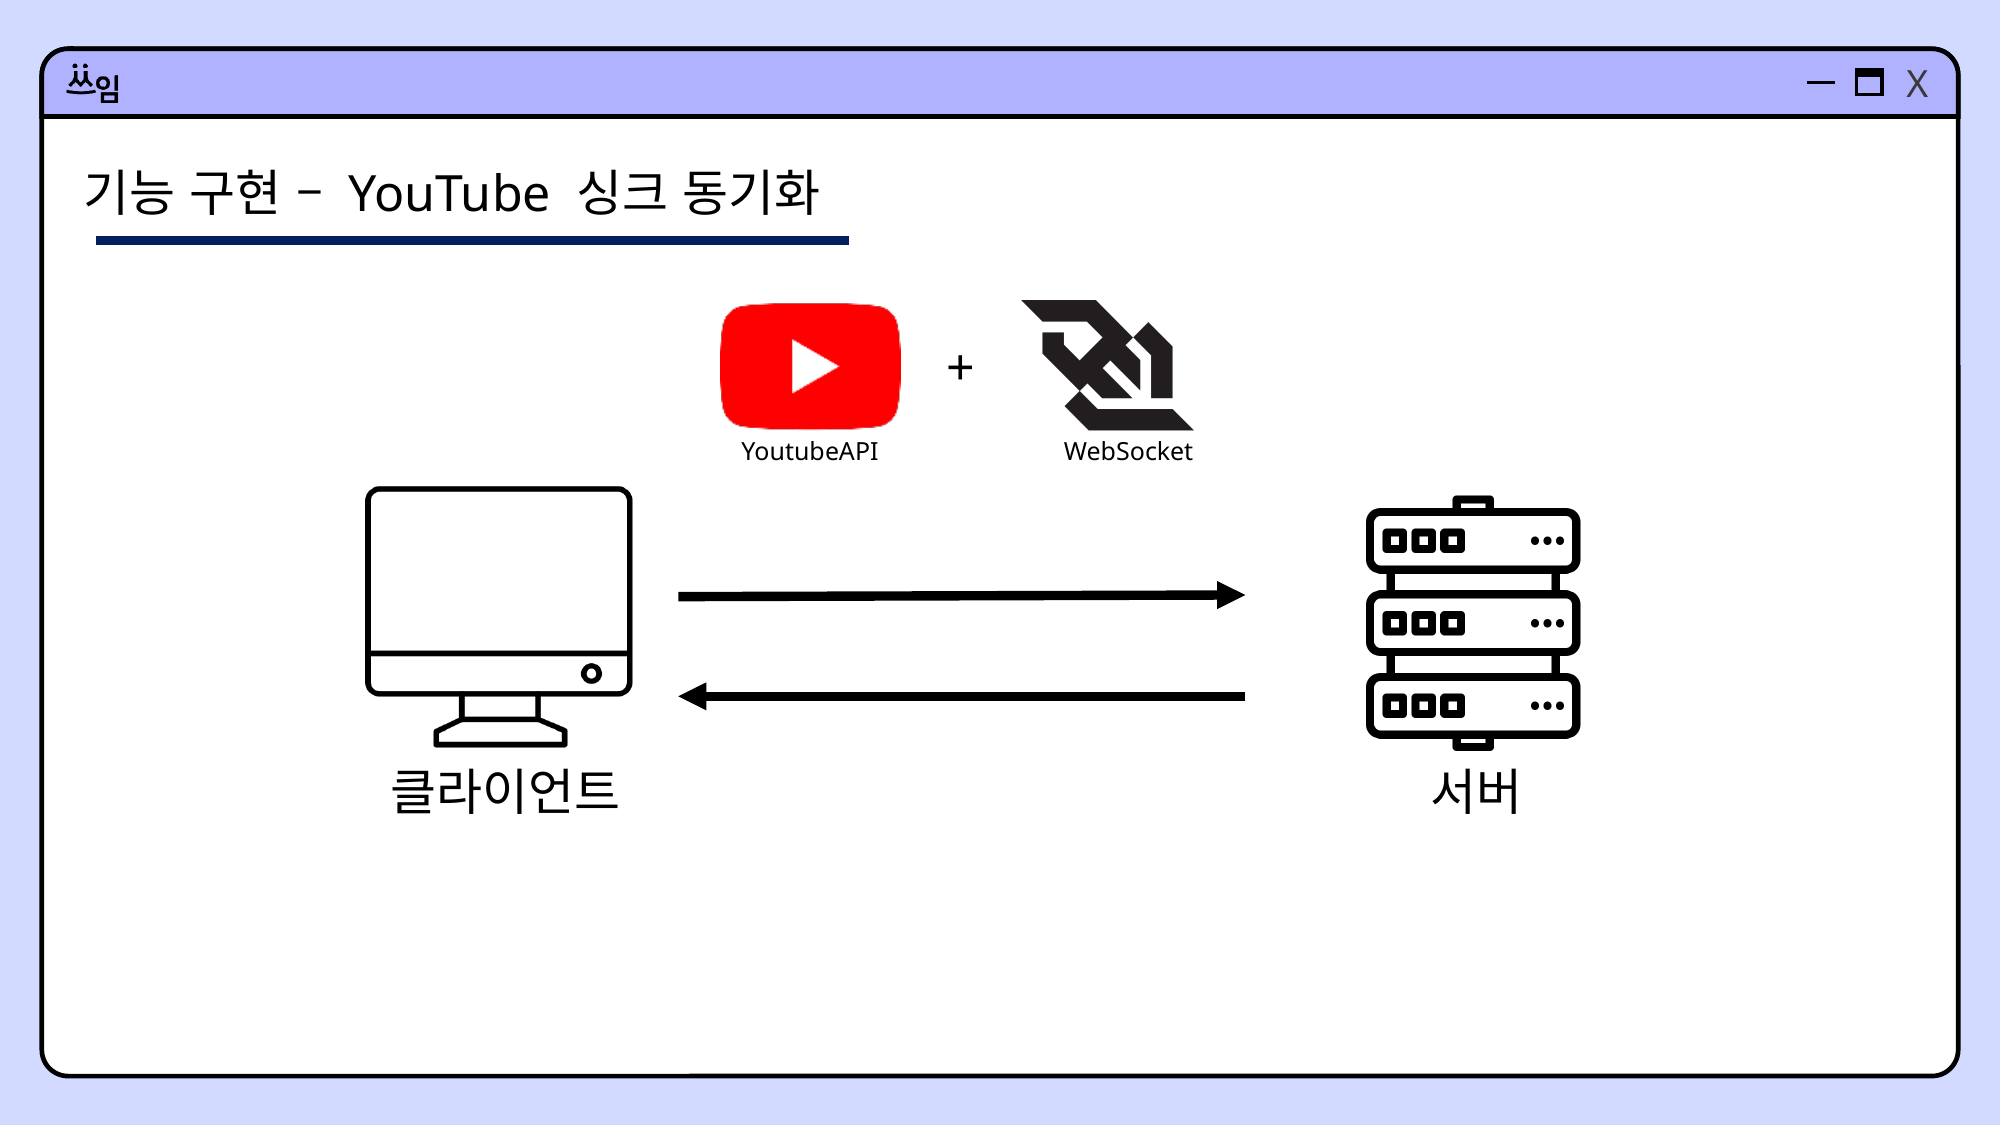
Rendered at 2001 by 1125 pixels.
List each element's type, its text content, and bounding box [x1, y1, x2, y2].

text_box YoutubeAPI [719, 429, 901, 471]
text_box WebSocket [1038, 429, 1220, 471]
picture [1341, 491, 1605, 755]
text_box 서버 [1415, 755, 1538, 828]
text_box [720, 276, 1194, 457]
picture [324, 442, 673, 791]
text_box 클라이언트 [375, 791, 636, 828]
text_box 기능 구현 – YouTube 싱크 동기화 [69, 154, 835, 229]
